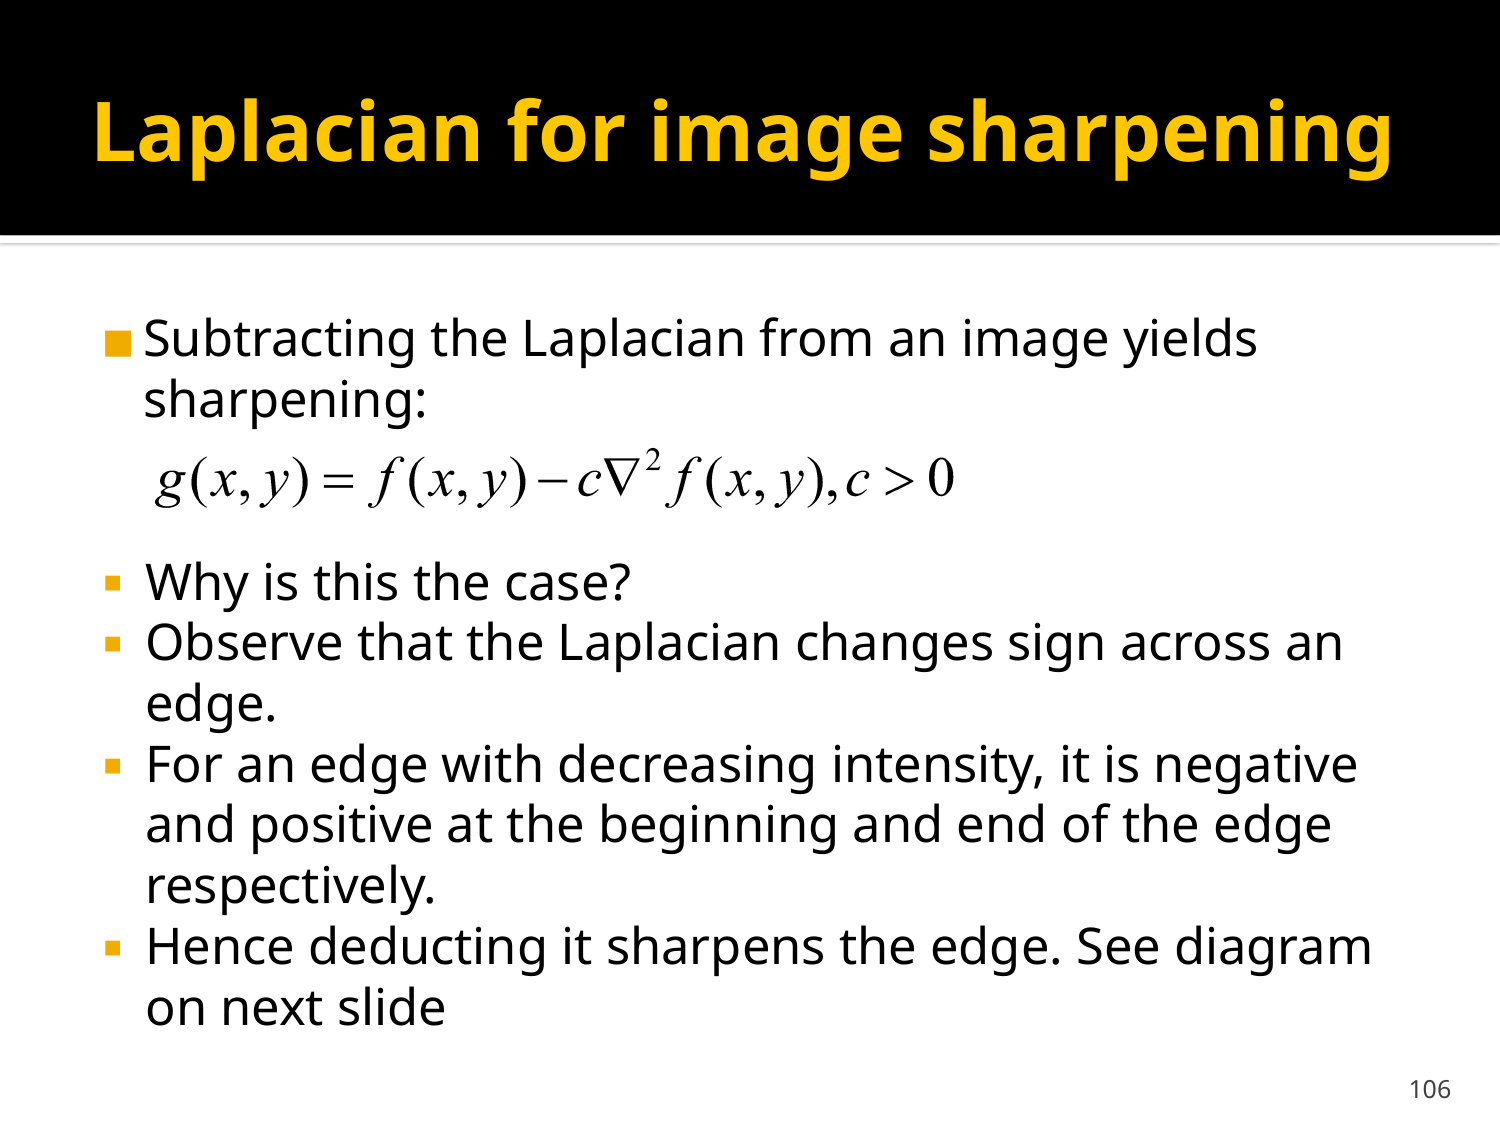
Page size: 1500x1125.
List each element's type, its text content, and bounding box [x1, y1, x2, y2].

list Subtracting the Laplacian from an image yields sharpening: Why is this the case? Observe that the Laplacian changes sign across an edge. For an edge with decreasing intensity, it is negative and positive at the beginning and end of the edge respectively. Hence deducting it sharpens the edge. See diagram on next slide [75, 291, 1425, 1050]
picture [145, 433, 963, 520]
slide_number ‹#› [1345, 1062, 1467, 1108]
title Laplacian for image sharpening [75, 25, 1425, 231]
